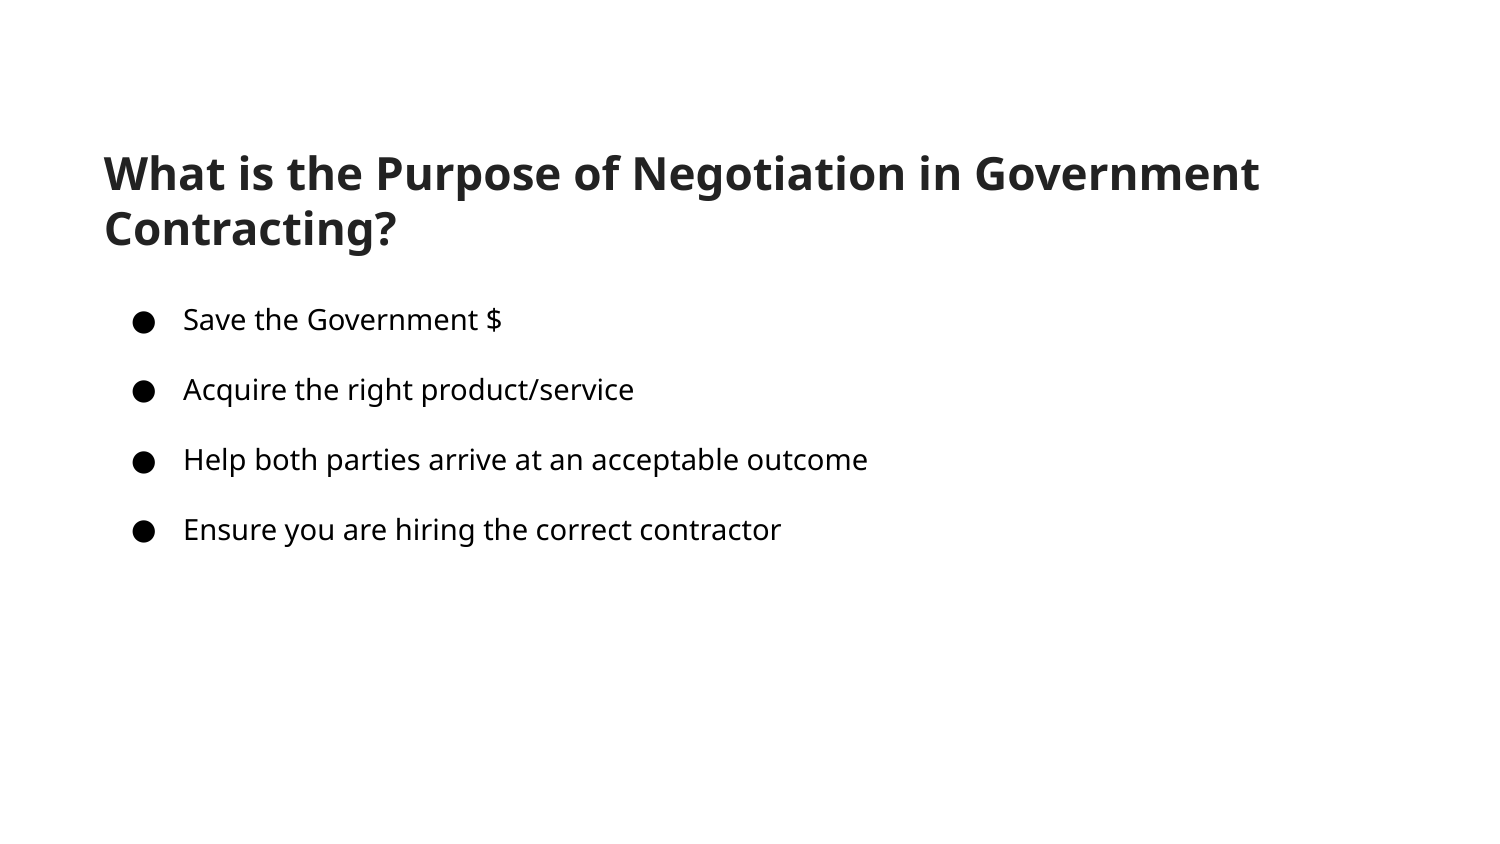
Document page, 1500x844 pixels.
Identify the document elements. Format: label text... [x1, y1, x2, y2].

text_box Save the Government $ Acquire the right product/service Help both parties arrive at an acceptable outcome Ensure you are hiring the correct contractor [93, 286, 1203, 596]
title What is the Purpose of Negotiation in Government Contracting? [89, 129, 1375, 213]
